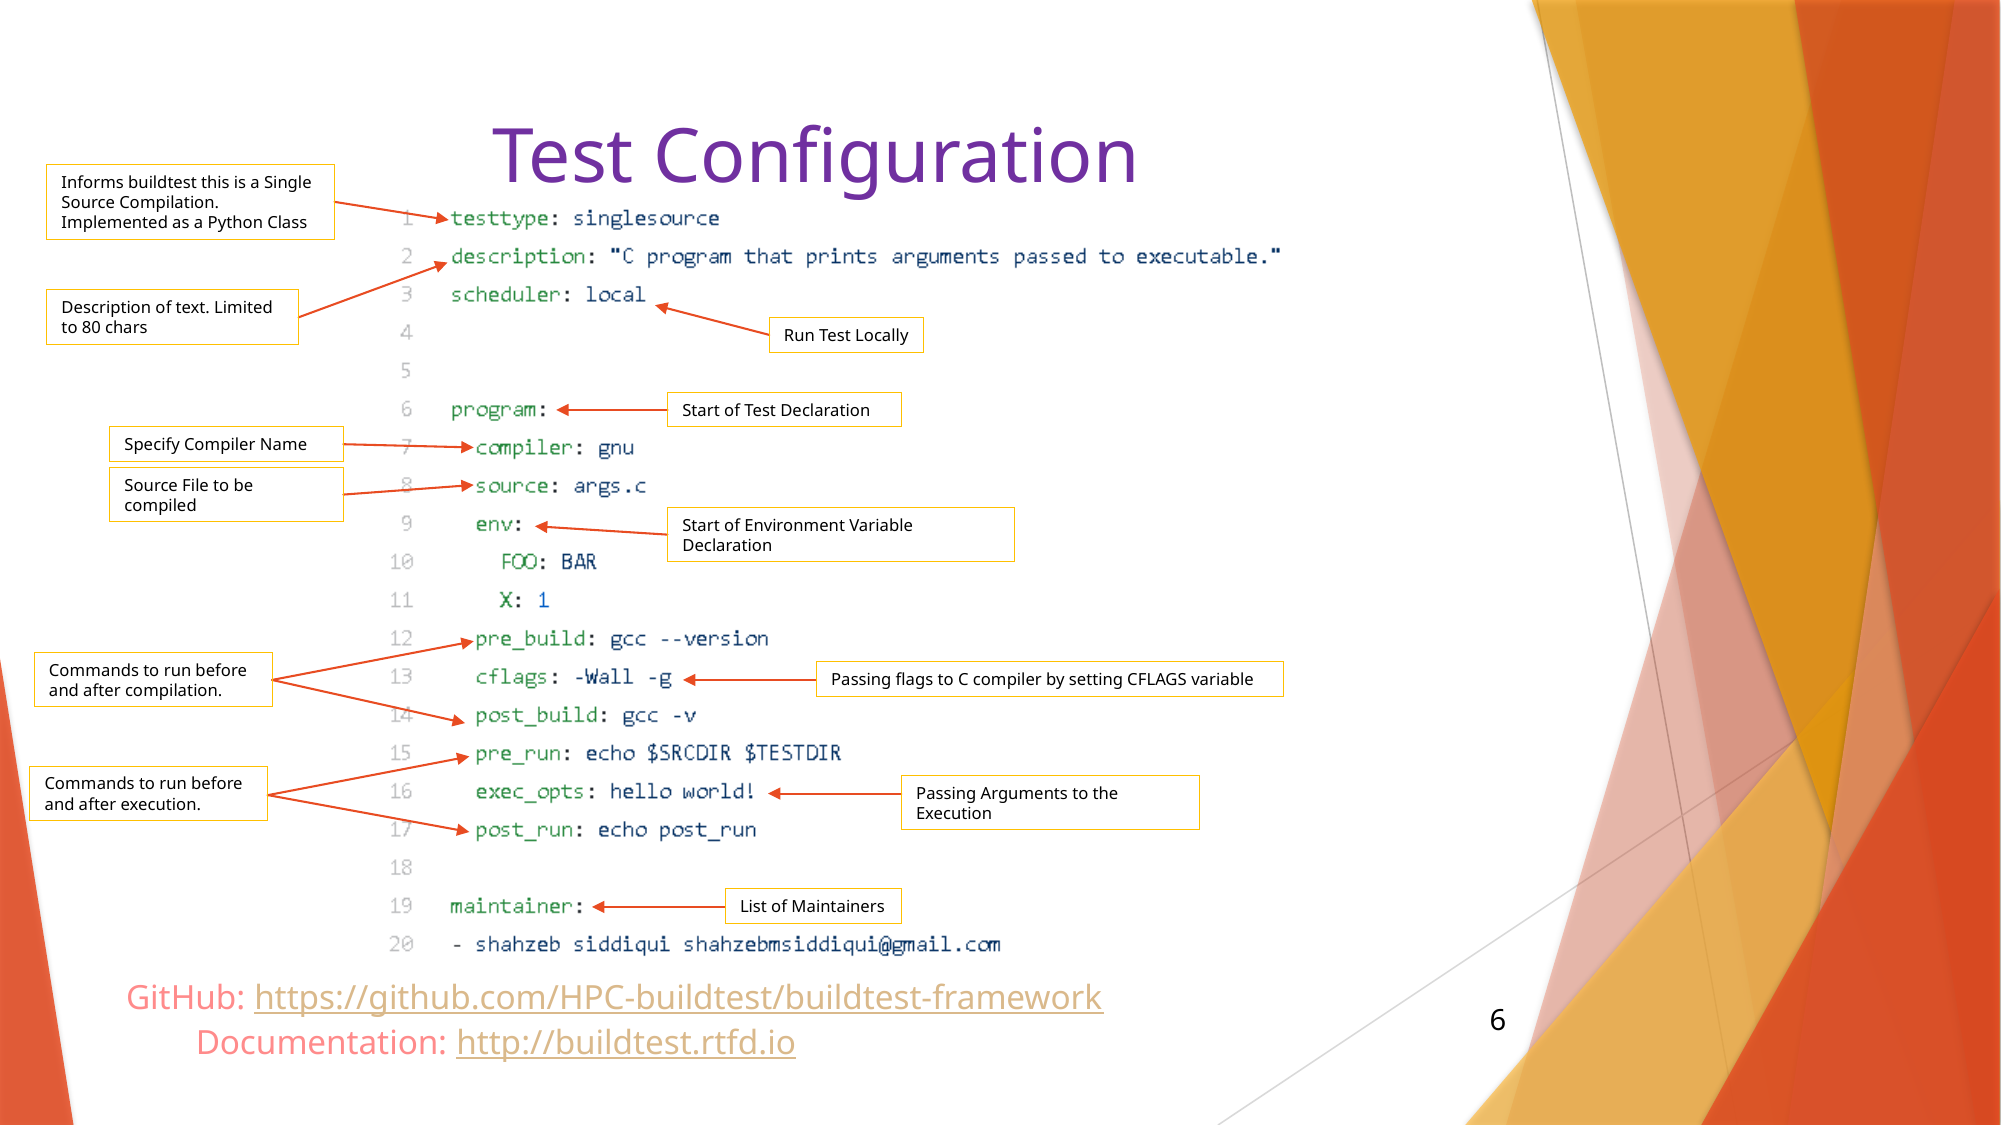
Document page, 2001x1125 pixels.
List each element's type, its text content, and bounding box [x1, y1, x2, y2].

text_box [267, 794, 470, 833]
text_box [342, 443, 475, 448]
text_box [271, 640, 475, 681]
text_box Specify Compiler Name [109, 426, 344, 462]
picture [377, 208, 1313, 961]
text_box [298, 261, 448, 319]
text_box Description of text. Limited to 80 chars [46, 289, 299, 345]
text_box Commands to run before and after compilation. [34, 652, 266, 707]
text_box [267, 755, 470, 794]
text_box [271, 679, 466, 724]
text_box Informs buildtest this is a Single Source Compilation. Implemented as a Python Class [46, 164, 335, 240]
footer GitHub: https://github.com/HPC-buildtest/buildtest-framework Documentation: http://buildtest.rtfd.io [111, 991, 1145, 1051]
slide_number 6 [1409, 991, 1522, 1051]
text_box Commands to run before and after execution. [29, 766, 262, 821]
title Test Configuration [111, 99, 1522, 209]
text_box Source File to be compiled [109, 467, 344, 522]
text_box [334, 201, 450, 221]
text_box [654, 304, 770, 336]
